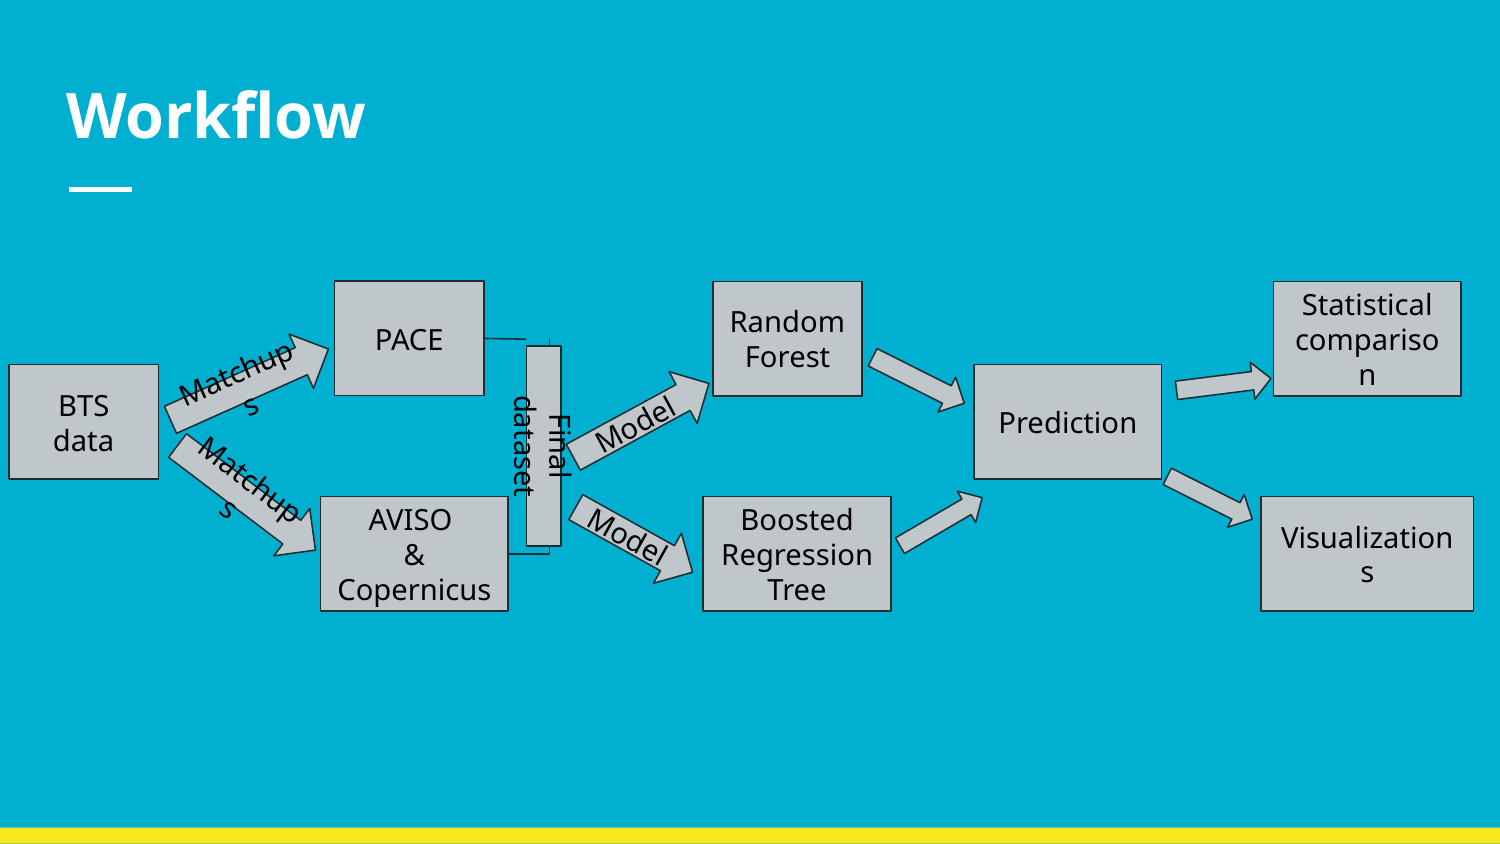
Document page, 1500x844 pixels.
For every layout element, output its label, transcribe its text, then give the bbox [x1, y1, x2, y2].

text_box Matchups [168, 433, 316, 556]
text_box Prediction [973, 364, 1162, 480]
text_box Boosted Regression Tree [703, 496, 892, 612]
title Workflow [51, 61, 1449, 167]
text_box [895, 491, 983, 554]
text_box PACE [334, 281, 484, 396]
text_box Visualizations [1260, 496, 1474, 612]
text_box [868, 348, 965, 412]
text_box Final dataset [526, 476, 561, 547]
text_box AVISO & Copernicus [320, 496, 509, 612]
text_box Statistical comparison [1273, 281, 1462, 396]
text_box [420, 424, 638, 467]
text_box Random Forest [712, 281, 863, 397]
text_box [1175, 362, 1271, 400]
text_box Final dataset [526, 346, 561, 423]
text_box Model [605, 371, 709, 437]
text_box Matchups [164, 334, 329, 434]
text_box Model [568, 494, 693, 584]
text_box [1163, 468, 1253, 528]
text_box BTS data [9, 364, 159, 480]
